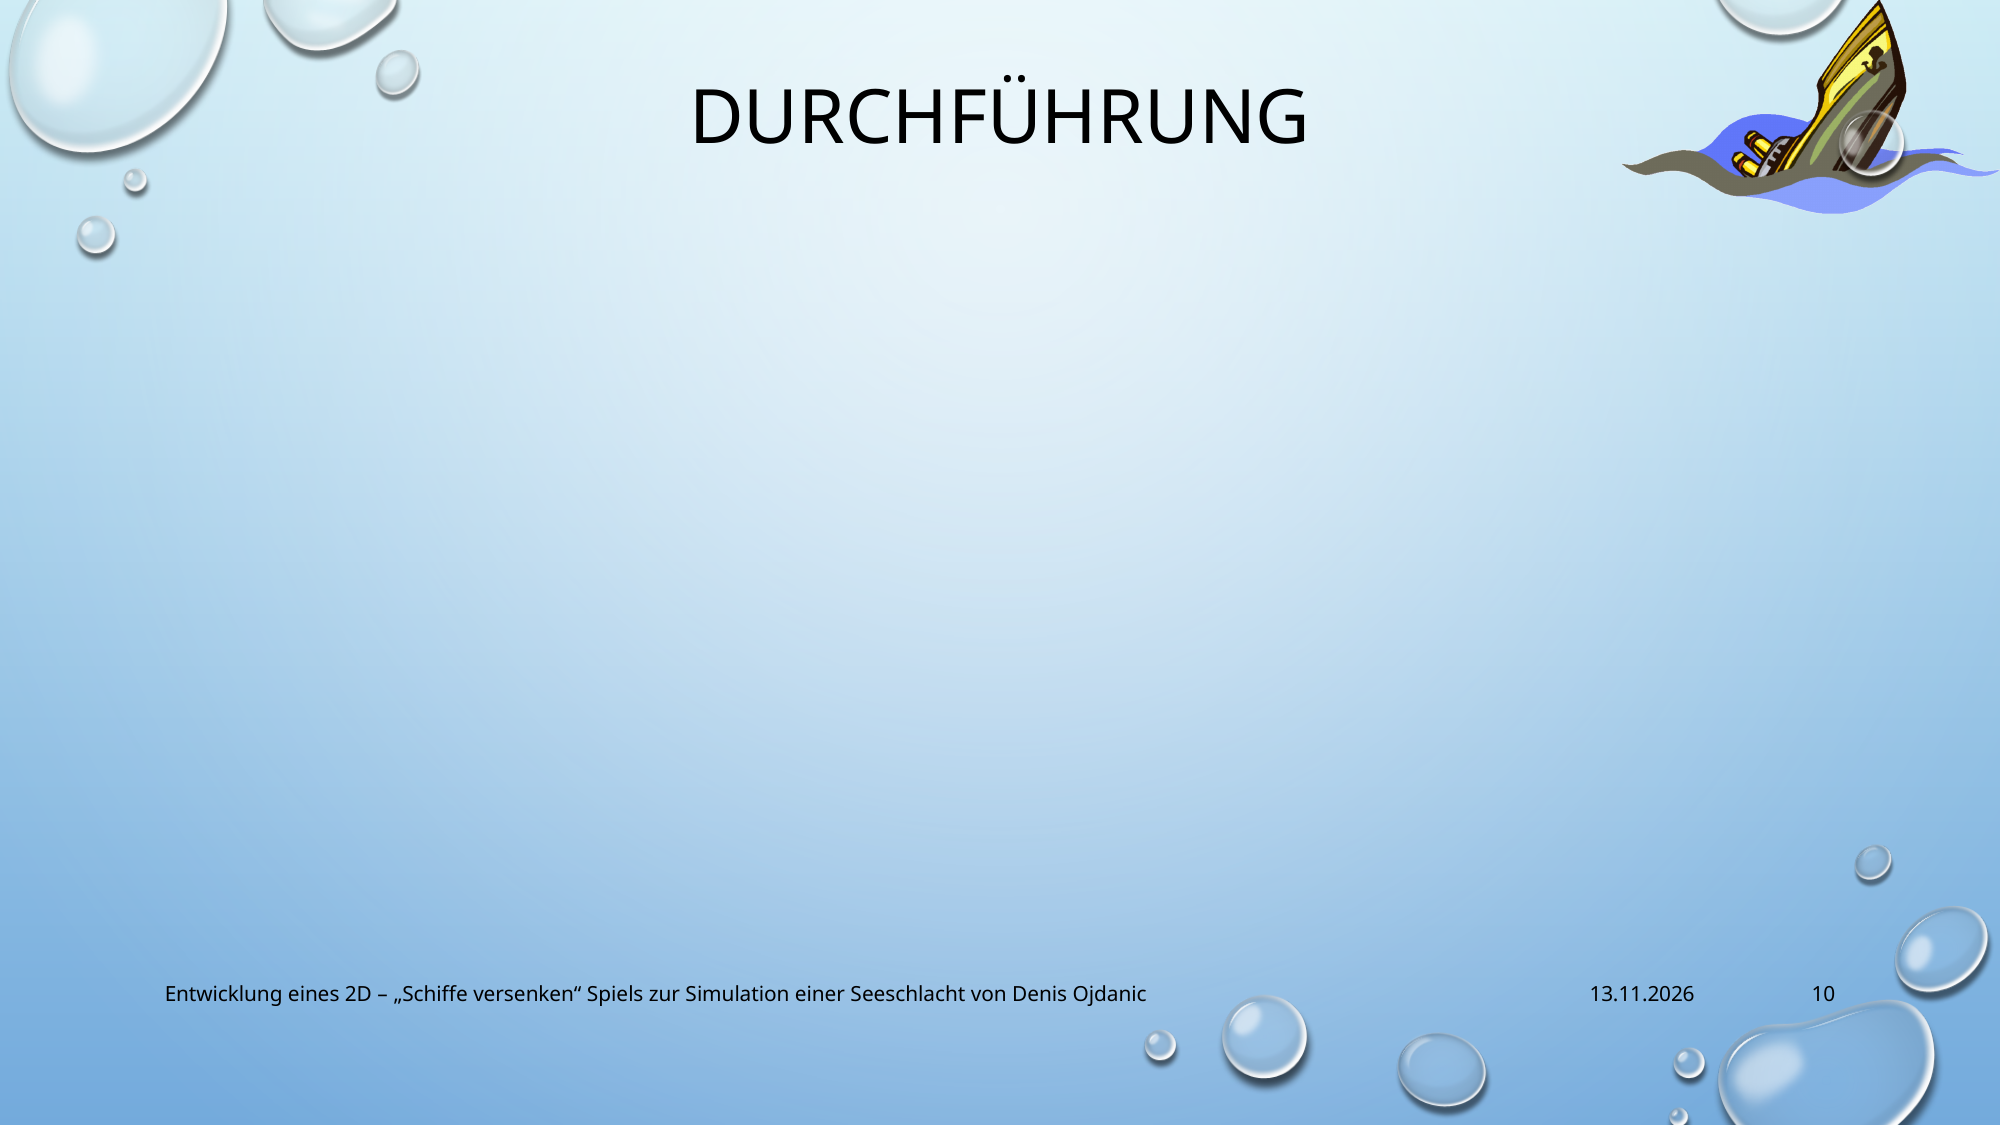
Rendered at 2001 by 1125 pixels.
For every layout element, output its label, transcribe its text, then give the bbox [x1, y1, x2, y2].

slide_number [1259, 965, 1710, 1025]
footer Entwicklung eines 2D – „Schiffe versenken“ Spiels zur Simulation einer Seeschlacht von Denis Ojdanic [149, 965, 1245, 1025]
slide_number 10 [1724, 965, 1851, 1025]
picture [0, 0, 2000, 1125]
title Durchführung [149, 50, 1851, 189]
